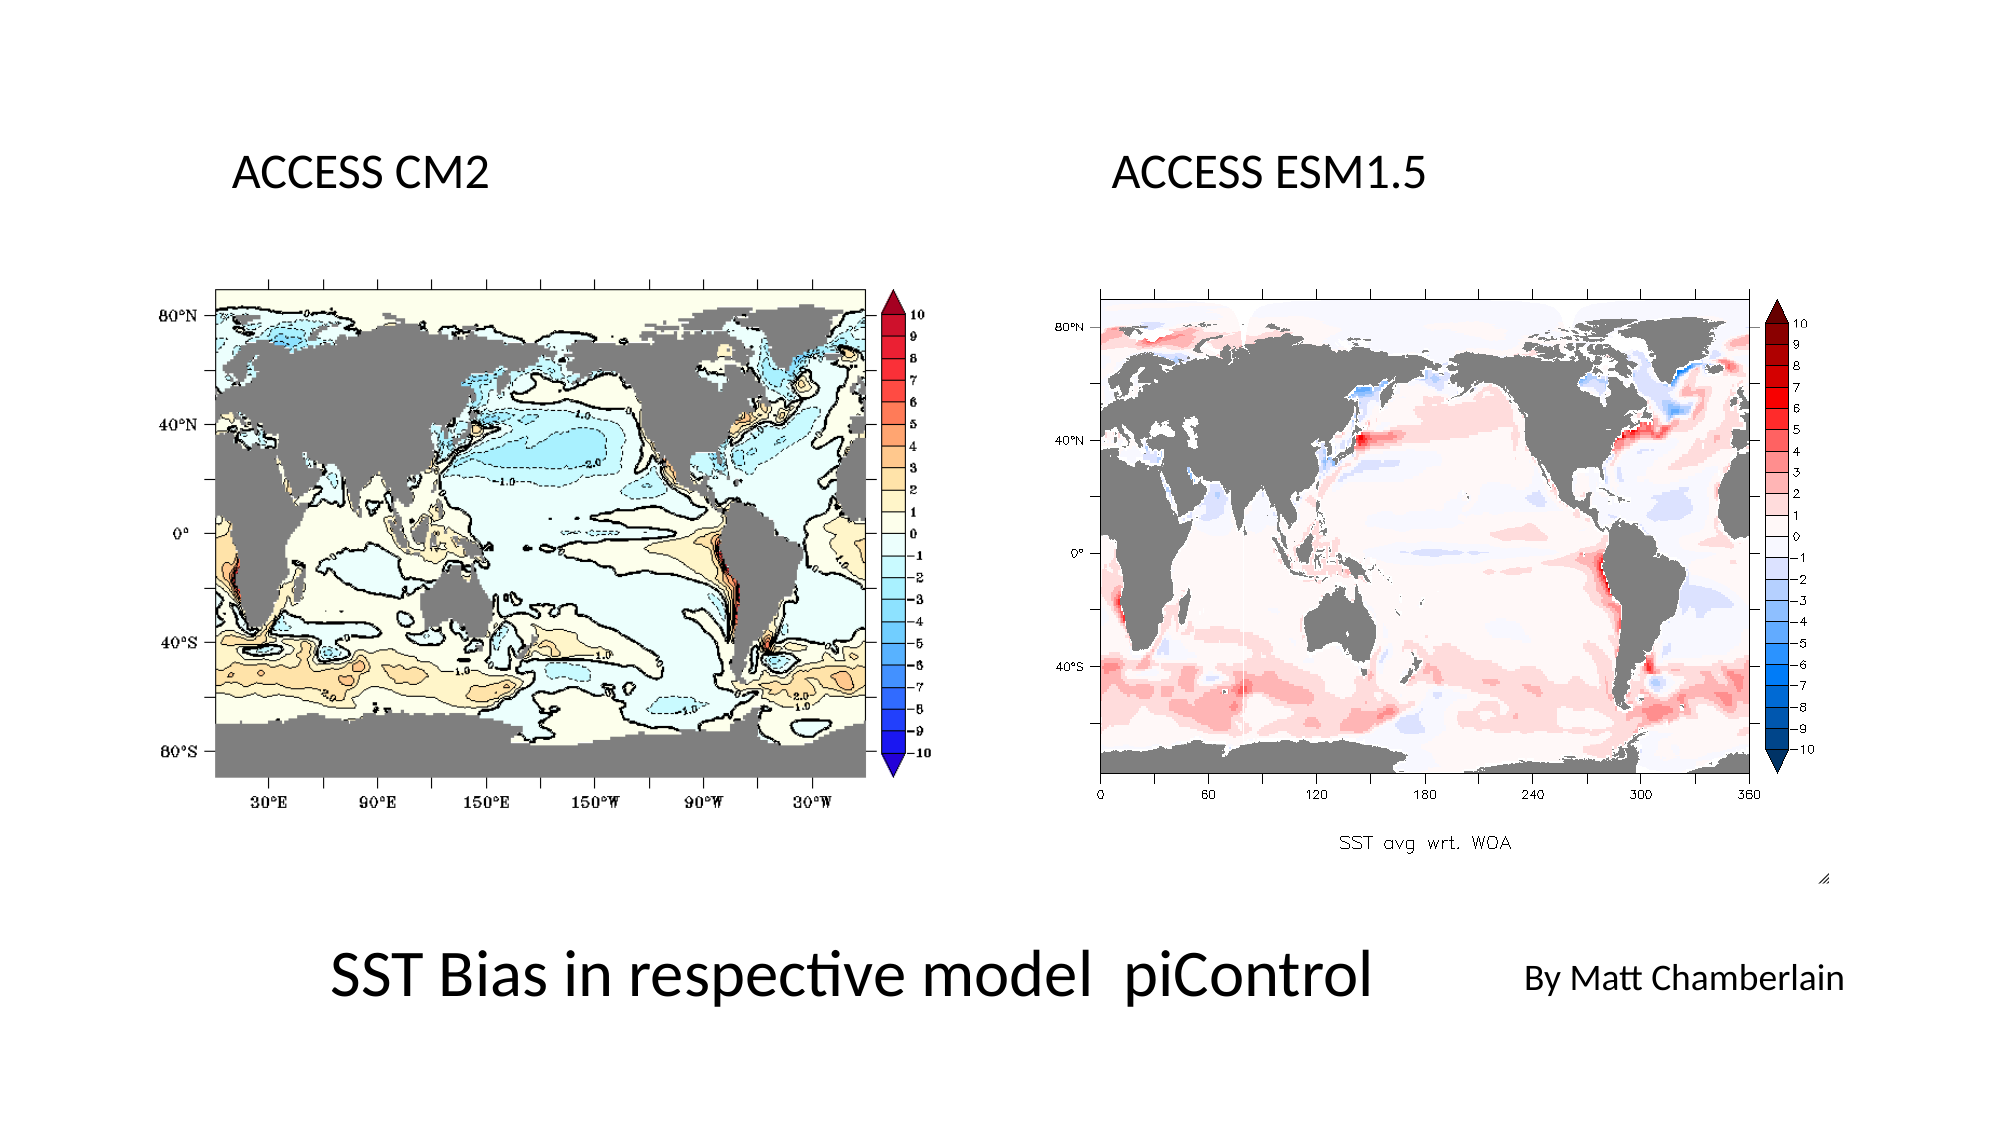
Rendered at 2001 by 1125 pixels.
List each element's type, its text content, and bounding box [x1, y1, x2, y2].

picture [118, 177, 947, 891]
text_box SST Bias in respective model piControl [315, 922, 1535, 1018]
text_box By Matt Chamberlain [1509, 945, 1880, 1005]
text_box ACCESS ESM1.5 [1096, 131, 1464, 188]
picture [1003, 188, 1831, 884]
text_box ACCESS CM2 [217, 131, 741, 177]
